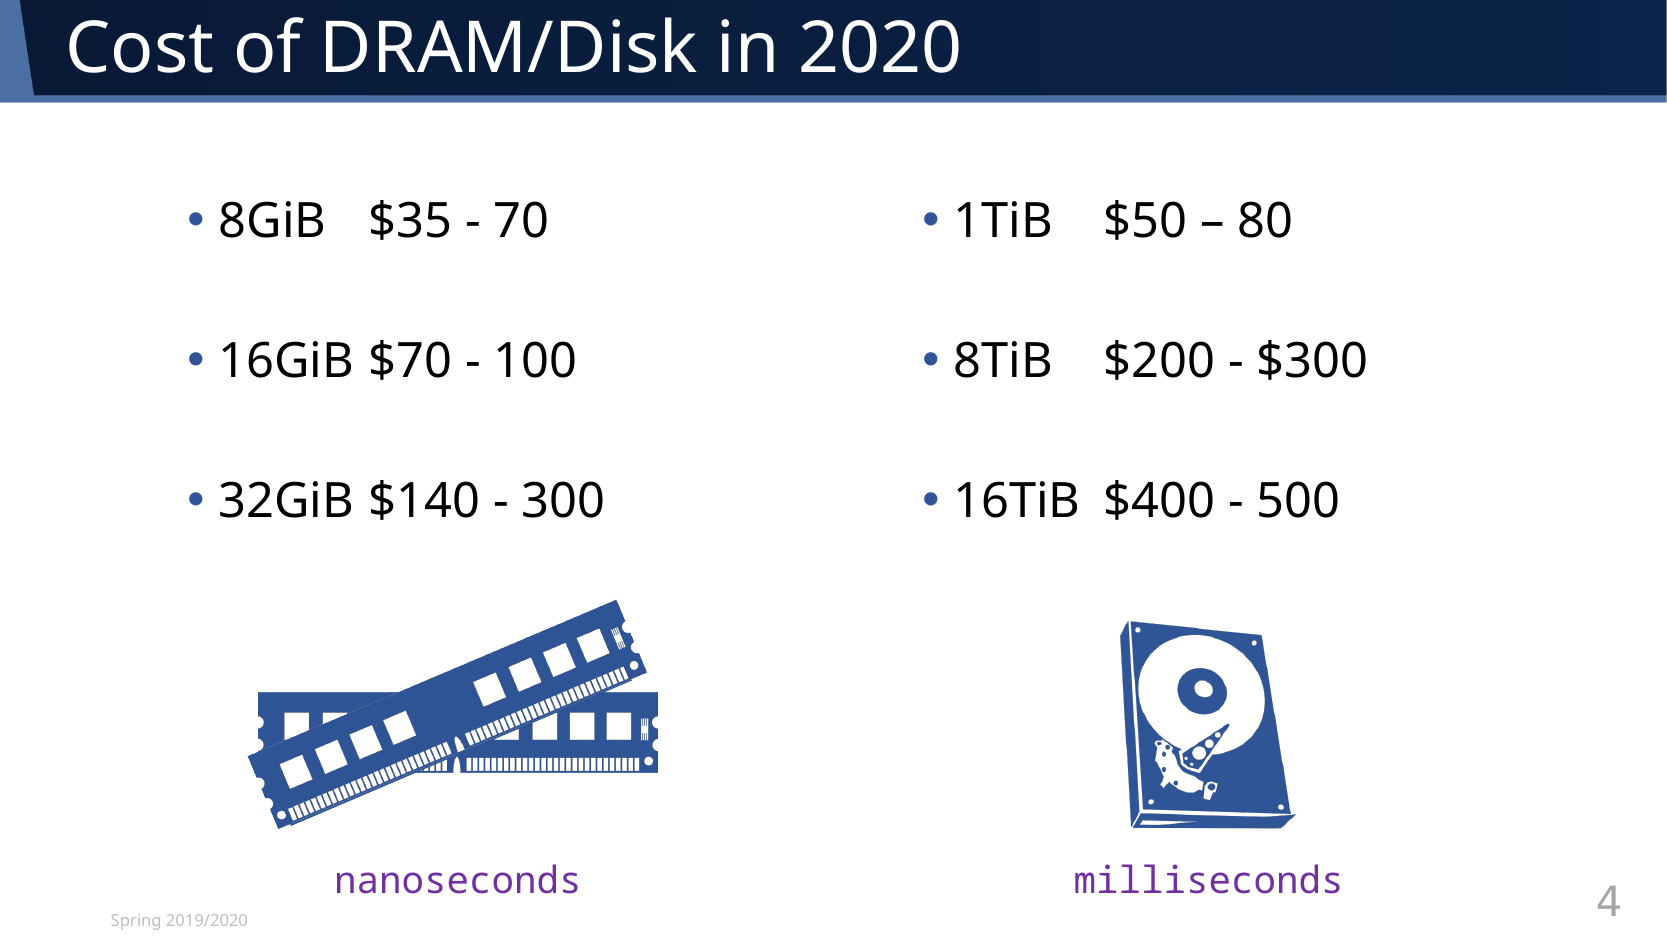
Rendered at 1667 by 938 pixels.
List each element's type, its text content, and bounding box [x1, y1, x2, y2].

text_box 1TiB $50 – 80 8TiB $200 - $300 16TiB $400 - 500 [907, 188, 1495, 621]
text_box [247, 674, 648, 756]
list 8GiB $35 - 70 16GiB $70 - 100 32GiB $140 - 300 [172, 188, 760, 621]
text_box nanoseconds [319, 848, 597, 909]
text_box milliseconds [1059, 848, 1359, 909]
footer Spring 2019/2020 [0, 906, 360, 937]
title Cost of DRAM/Disk in 2020 [50, 3, 1667, 97]
picture [0, 0, 1667, 938]
